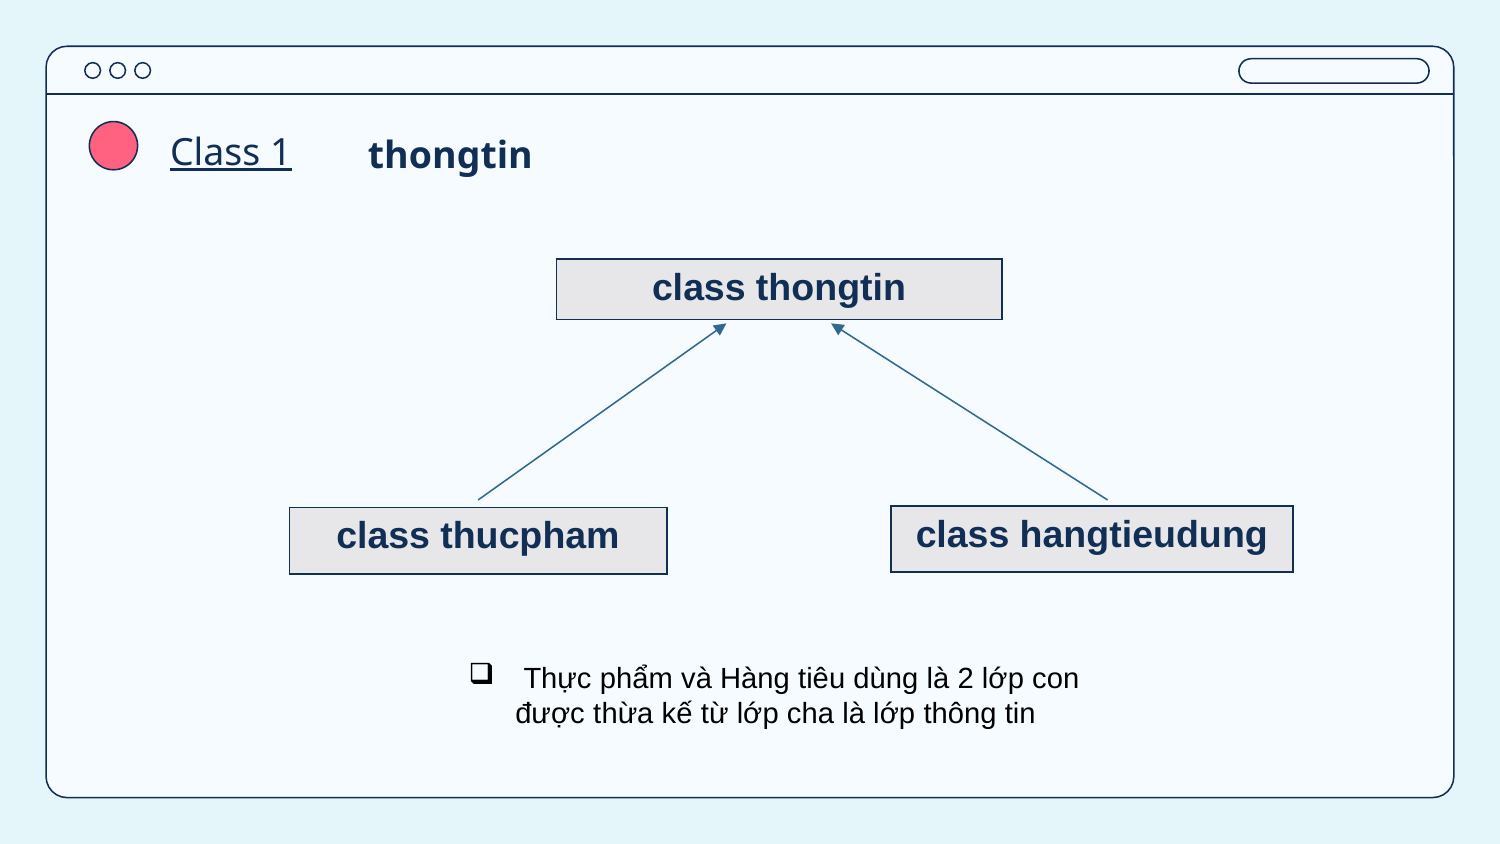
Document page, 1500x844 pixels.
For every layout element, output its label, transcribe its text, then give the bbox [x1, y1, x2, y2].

table_header class thongtin [557, 260, 1001, 319]
table_header class hangtieudung [892, 507, 1292, 571]
text_box [89, 121, 138, 170]
text_box Thực phẩm và Hàng tiêu dùng là 2 lớp con được thừa kế từ lớp cha là lớp thông tin [453, 652, 1106, 738]
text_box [477, 323, 727, 501]
table_header class thucpham [290, 508, 666, 573]
text_box Class 1 [42, 94, 420, 188]
text_box thongtin [420, 109, 727, 186]
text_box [830, 323, 1108, 501]
